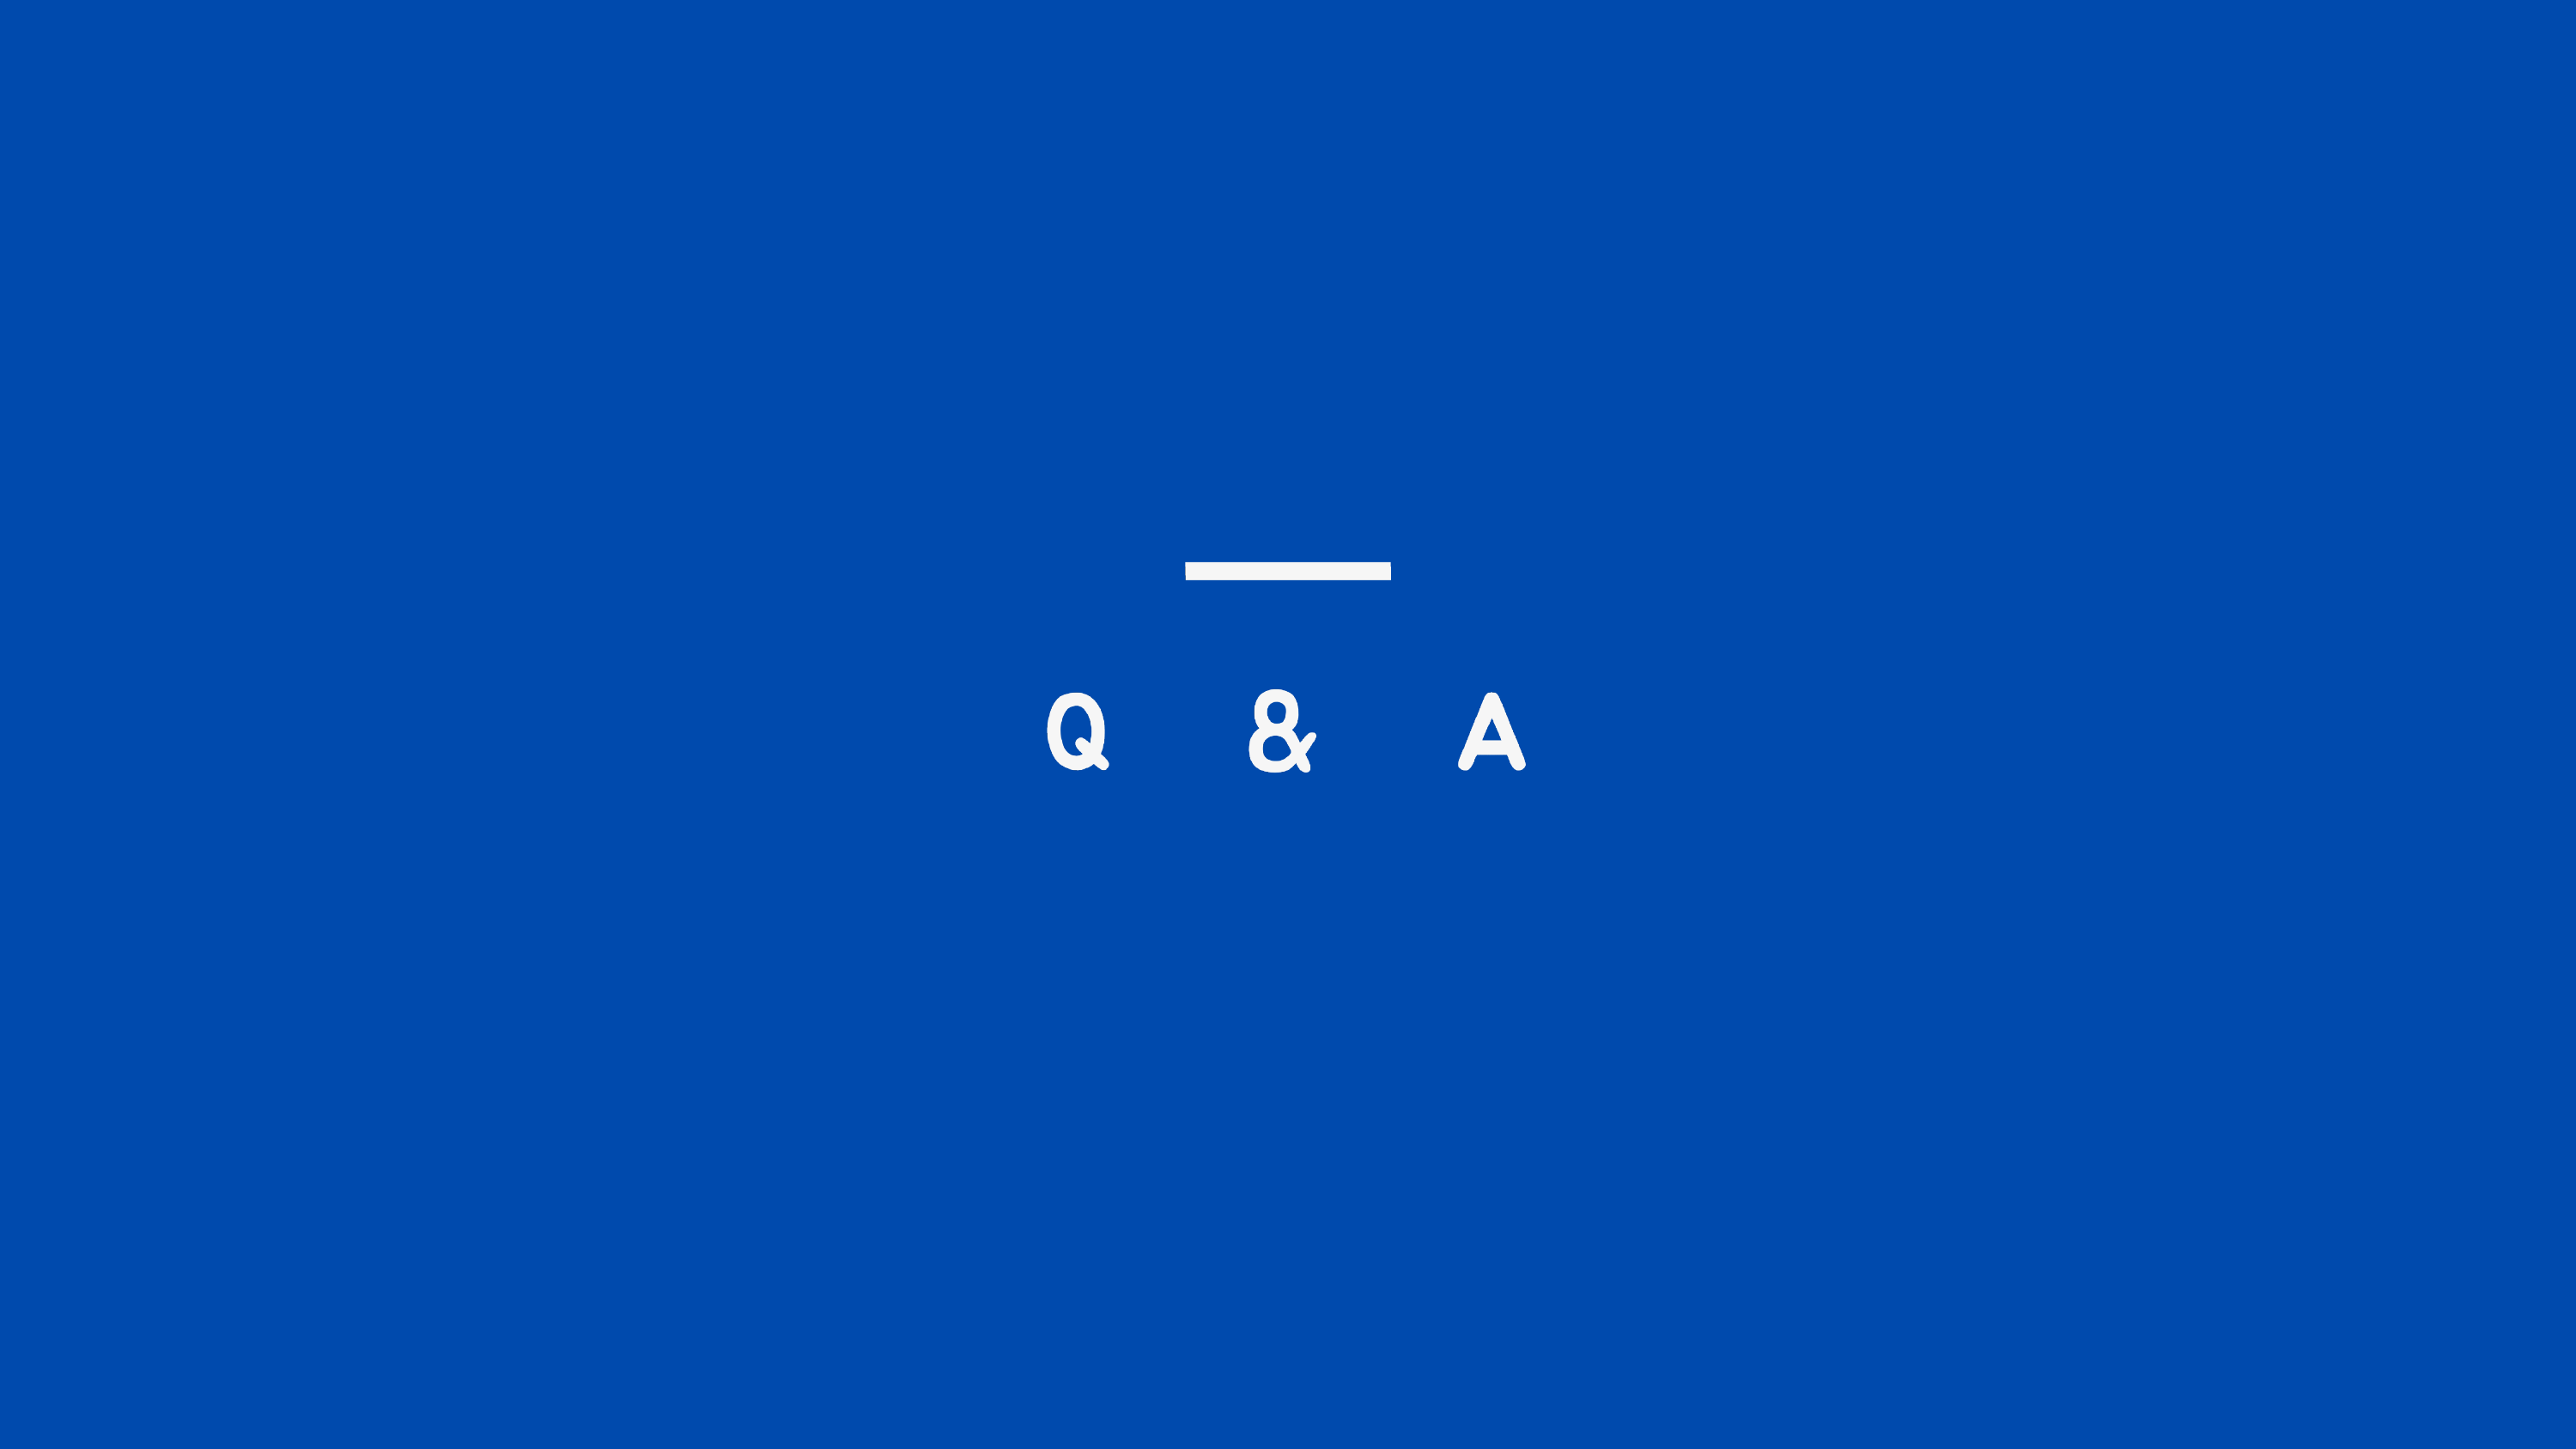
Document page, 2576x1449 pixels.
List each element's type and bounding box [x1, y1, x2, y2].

picture [144, 566, 2432, 864]
